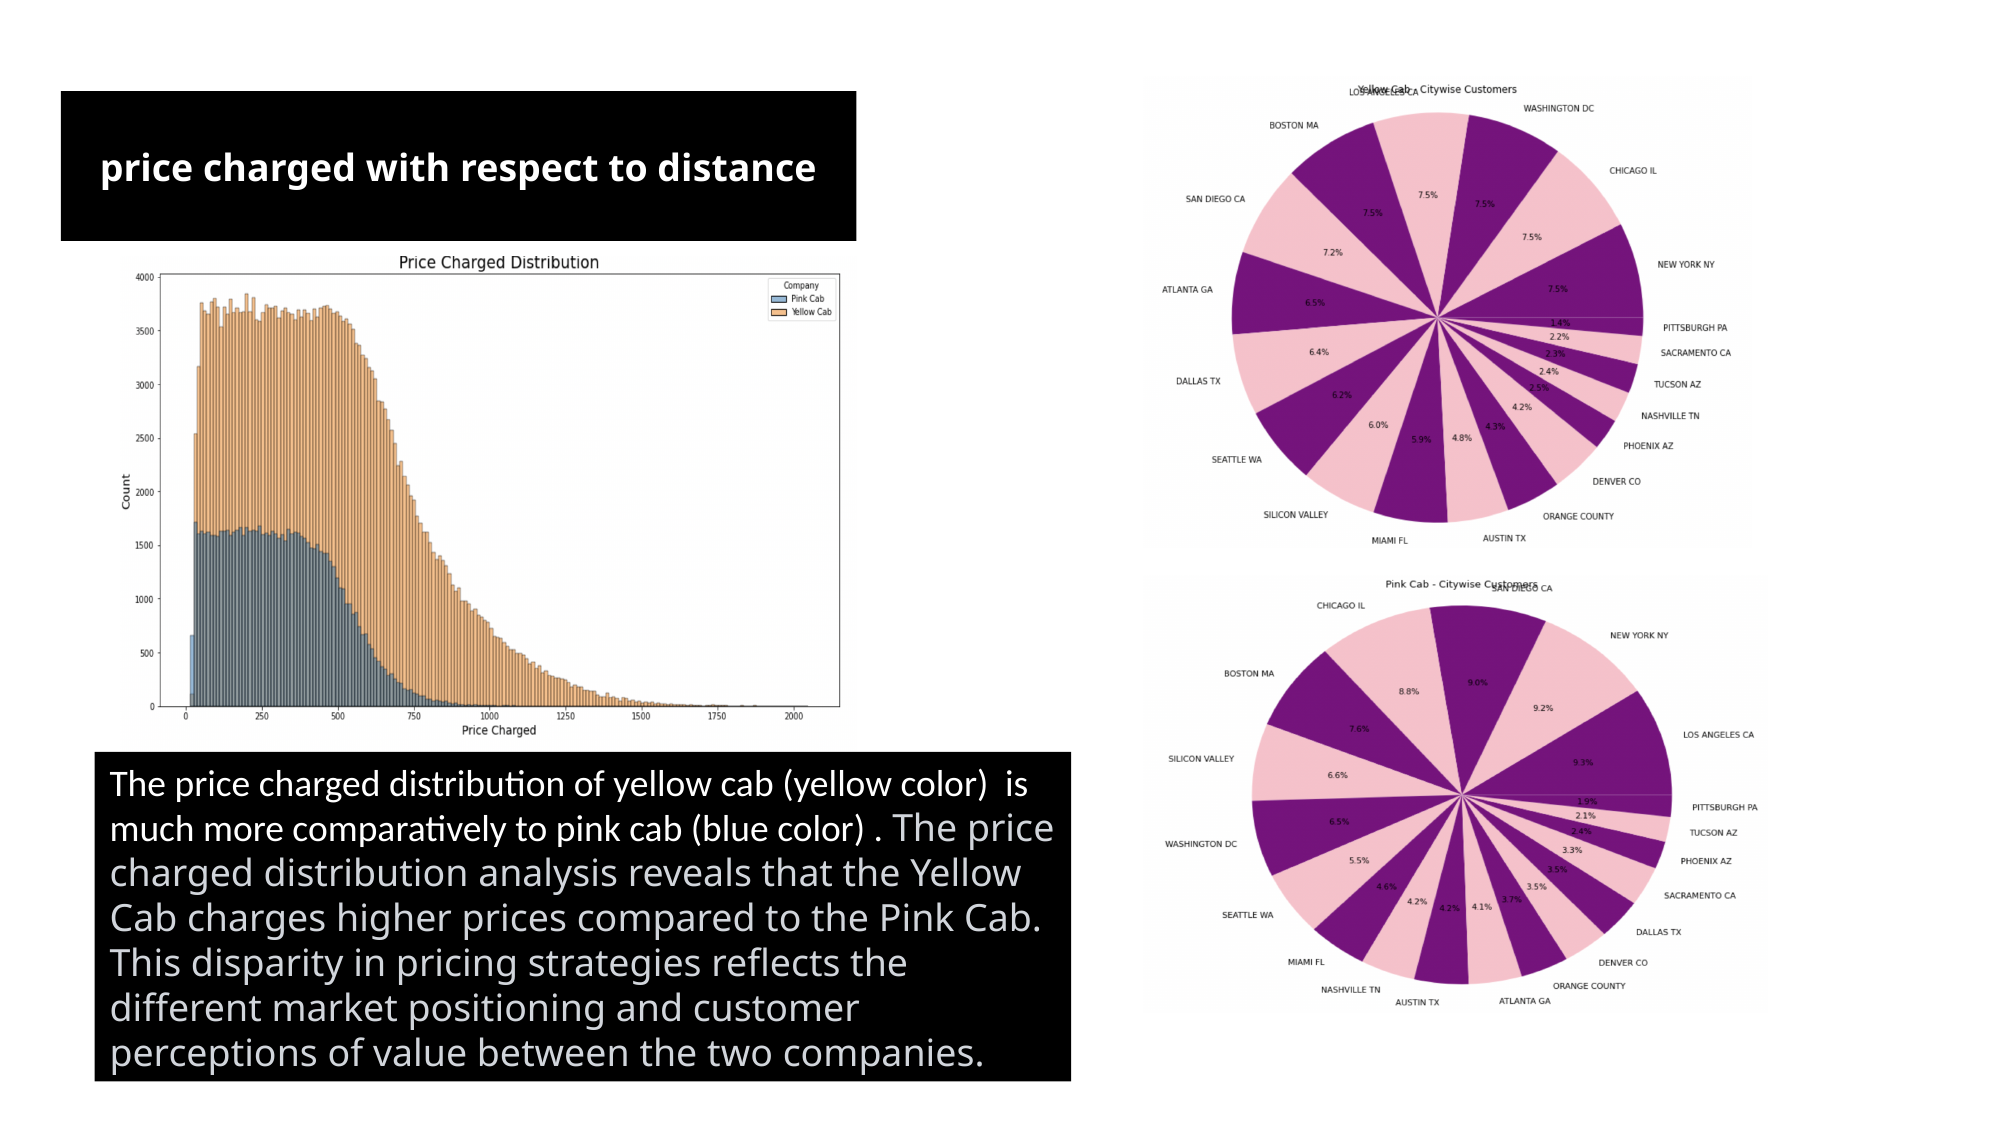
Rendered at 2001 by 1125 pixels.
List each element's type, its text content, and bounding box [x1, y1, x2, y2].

picture [120, 256, 857, 754]
picture [1143, 575, 1768, 1013]
text_box price charged with respect to distance [60, 91, 857, 241]
text_box The price charged distribution of yellow cab (yellow color) is much more comparatively to pink cab (blue color) . The price charged distribution analysis reveals that the Yellow Cab charges higher prices compared to the Pink Cab. This disparity in pricing strategies reflects the different market positioning and customer perceptions of value between the two companies. [94, 751, 1072, 1082]
picture [1143, 76, 1753, 549]
